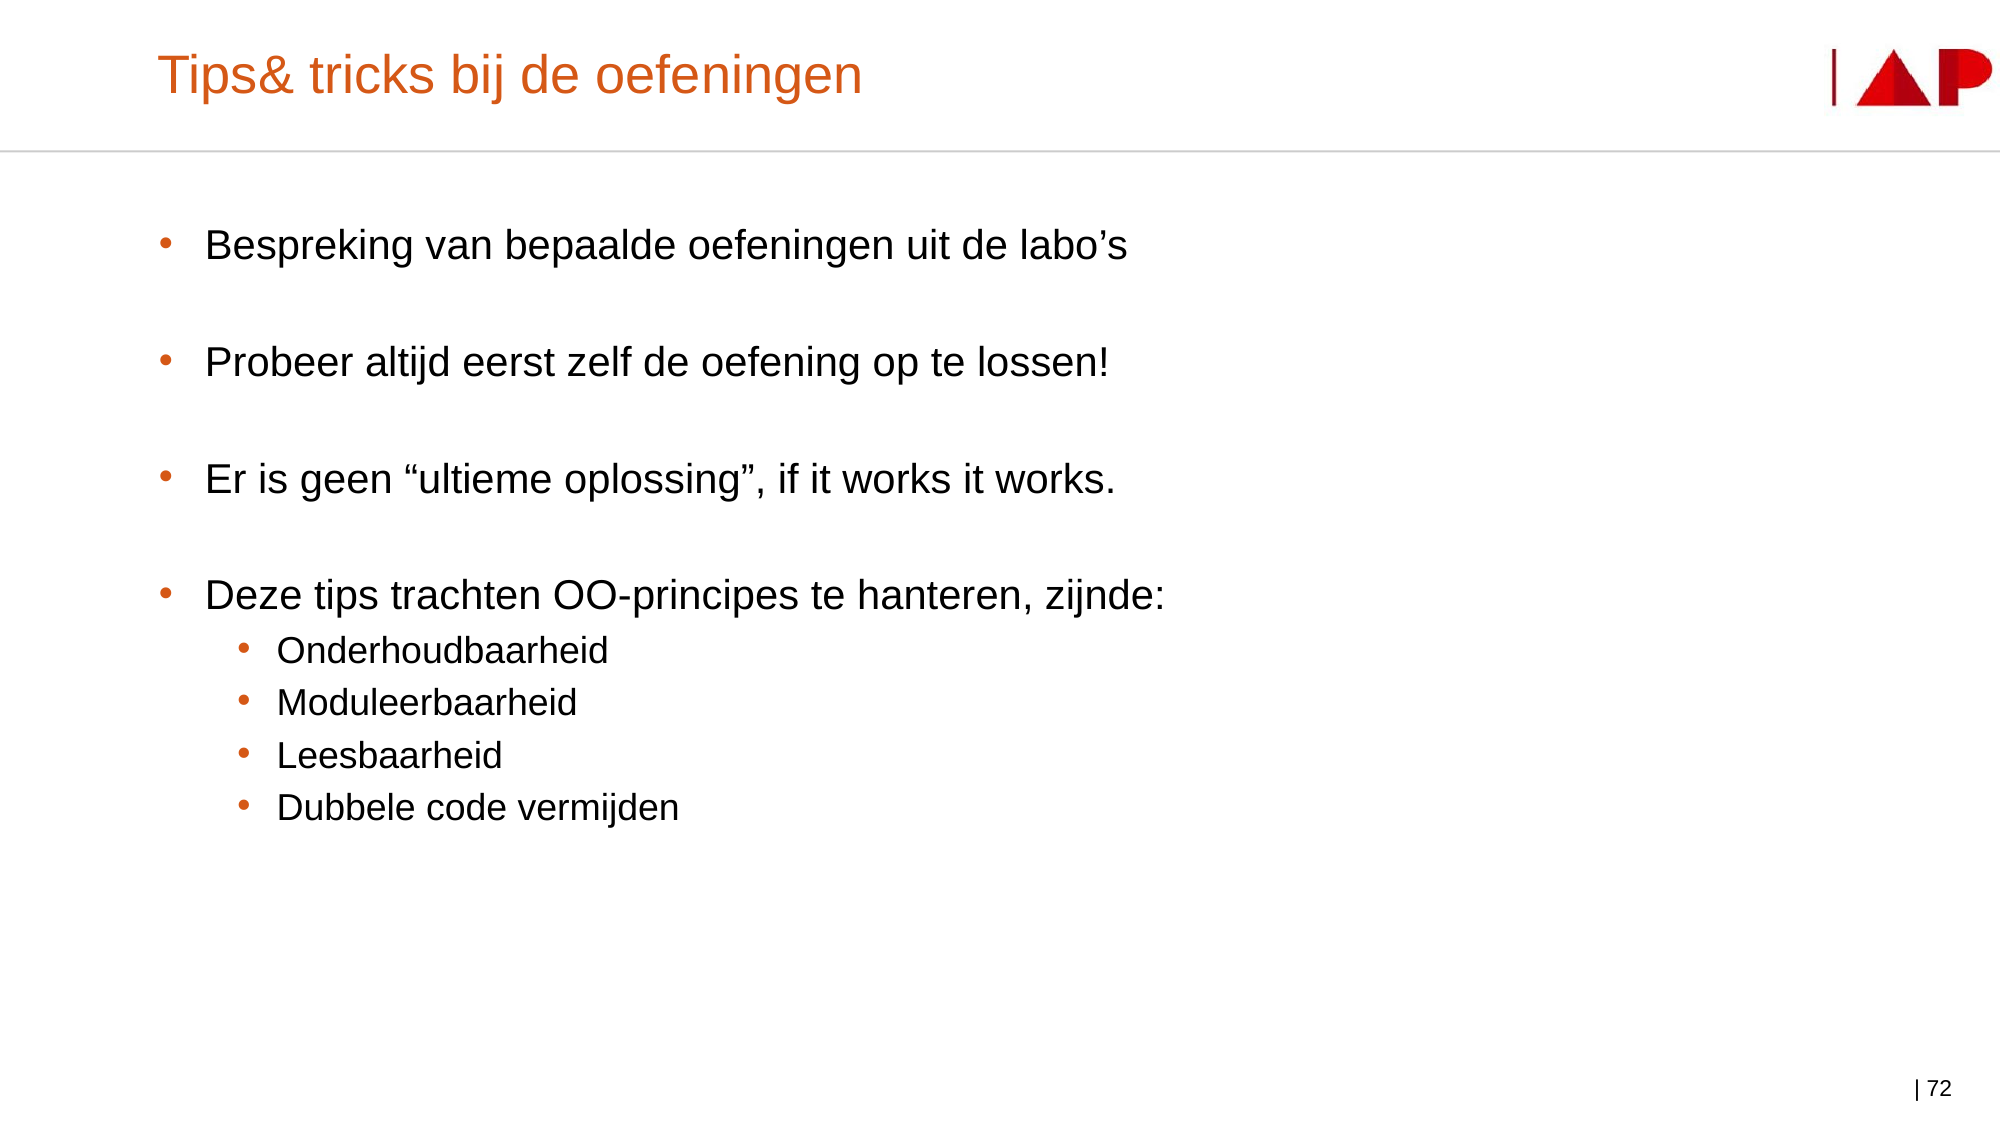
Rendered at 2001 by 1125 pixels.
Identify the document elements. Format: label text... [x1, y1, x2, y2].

picture [1843, 10, 2000, 142]
list Bespreking van bepaalde oefeningen uit de labo’s Probeer altijd eerst zelf de oefening op te lossen! Er is geen “ultieme oplossing”, if it works it works. Deze tips trachten OO-principes te hanteren, zijnde: Onderhoudbaarheid Moduleerbaarheid Leesbaarheid Dubbele code vermijden [157, 217, 1955, 1023]
slide_number | 72 [1425, 1061, 1953, 1113]
title Tips& tricks bij de oefeningen [157, 0, 1843, 152]
